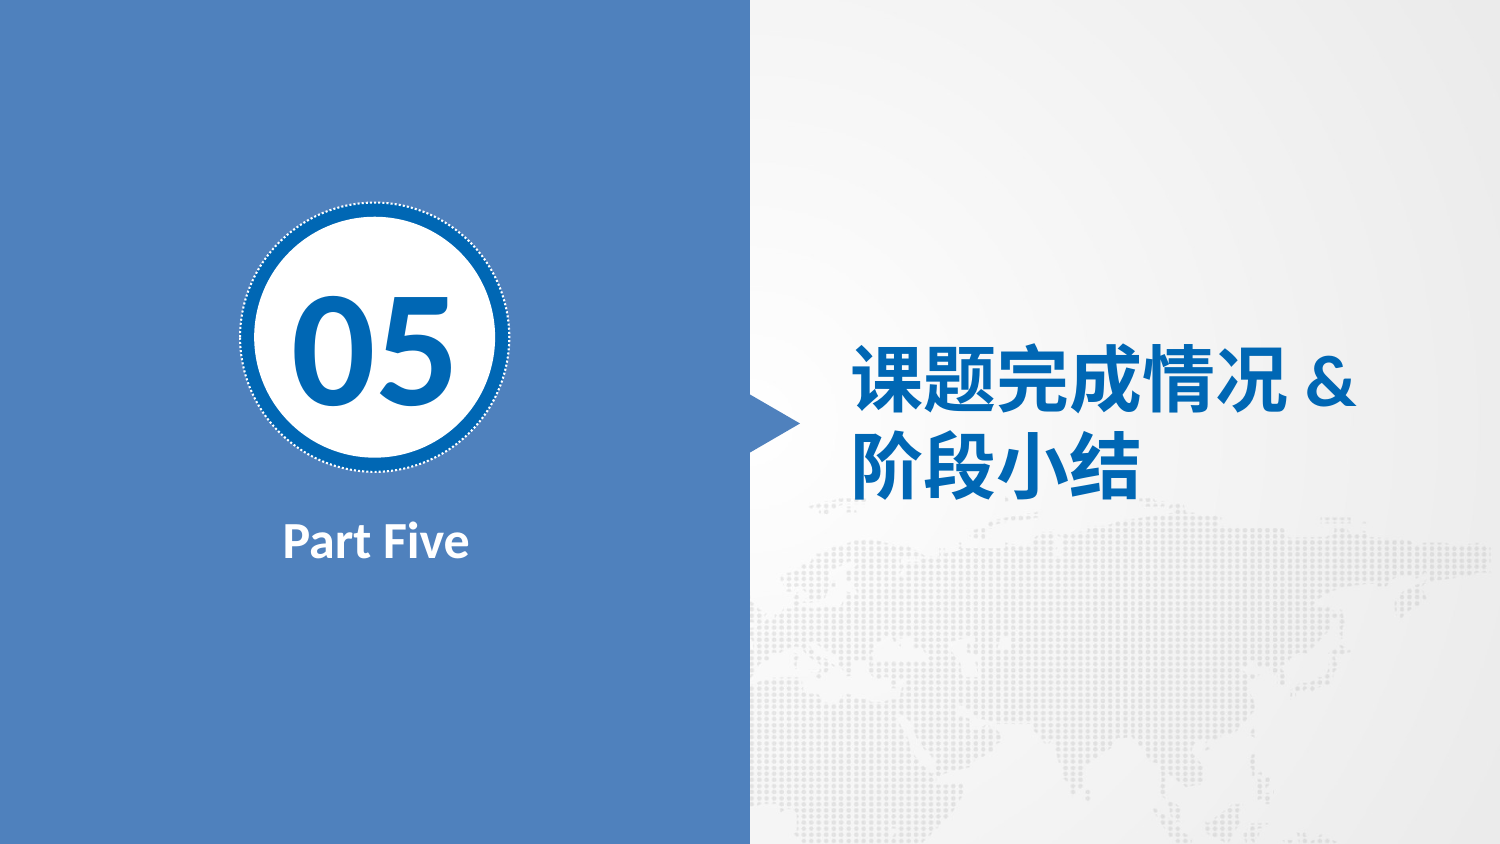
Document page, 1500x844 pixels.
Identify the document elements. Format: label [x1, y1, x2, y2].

picture [801, 0, 1500, 844]
text_box [0, 0, 801, 844]
